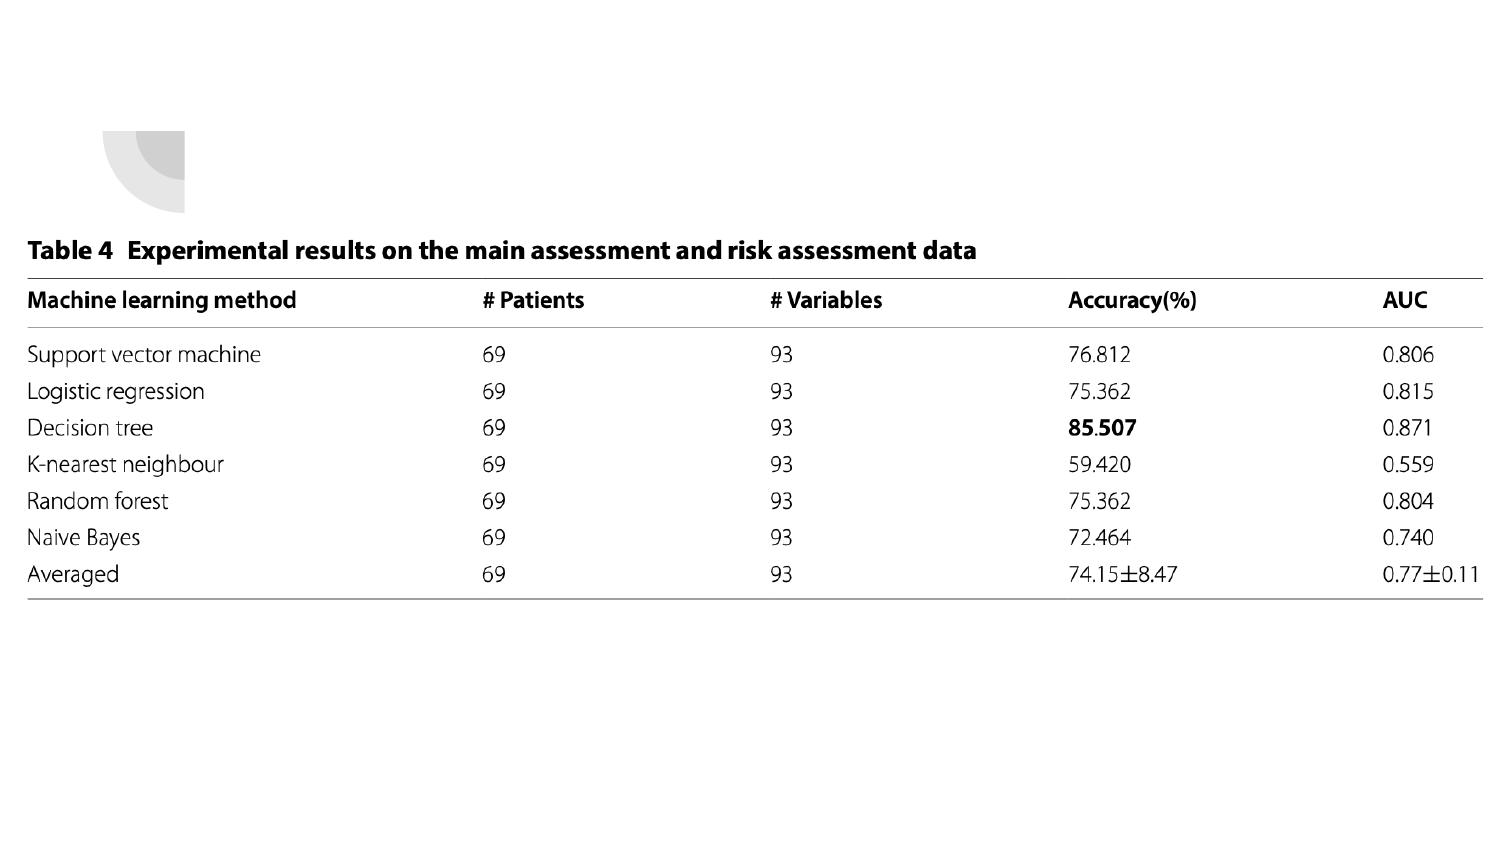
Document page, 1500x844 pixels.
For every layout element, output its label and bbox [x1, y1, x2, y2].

picture [0, 230, 1500, 614]
